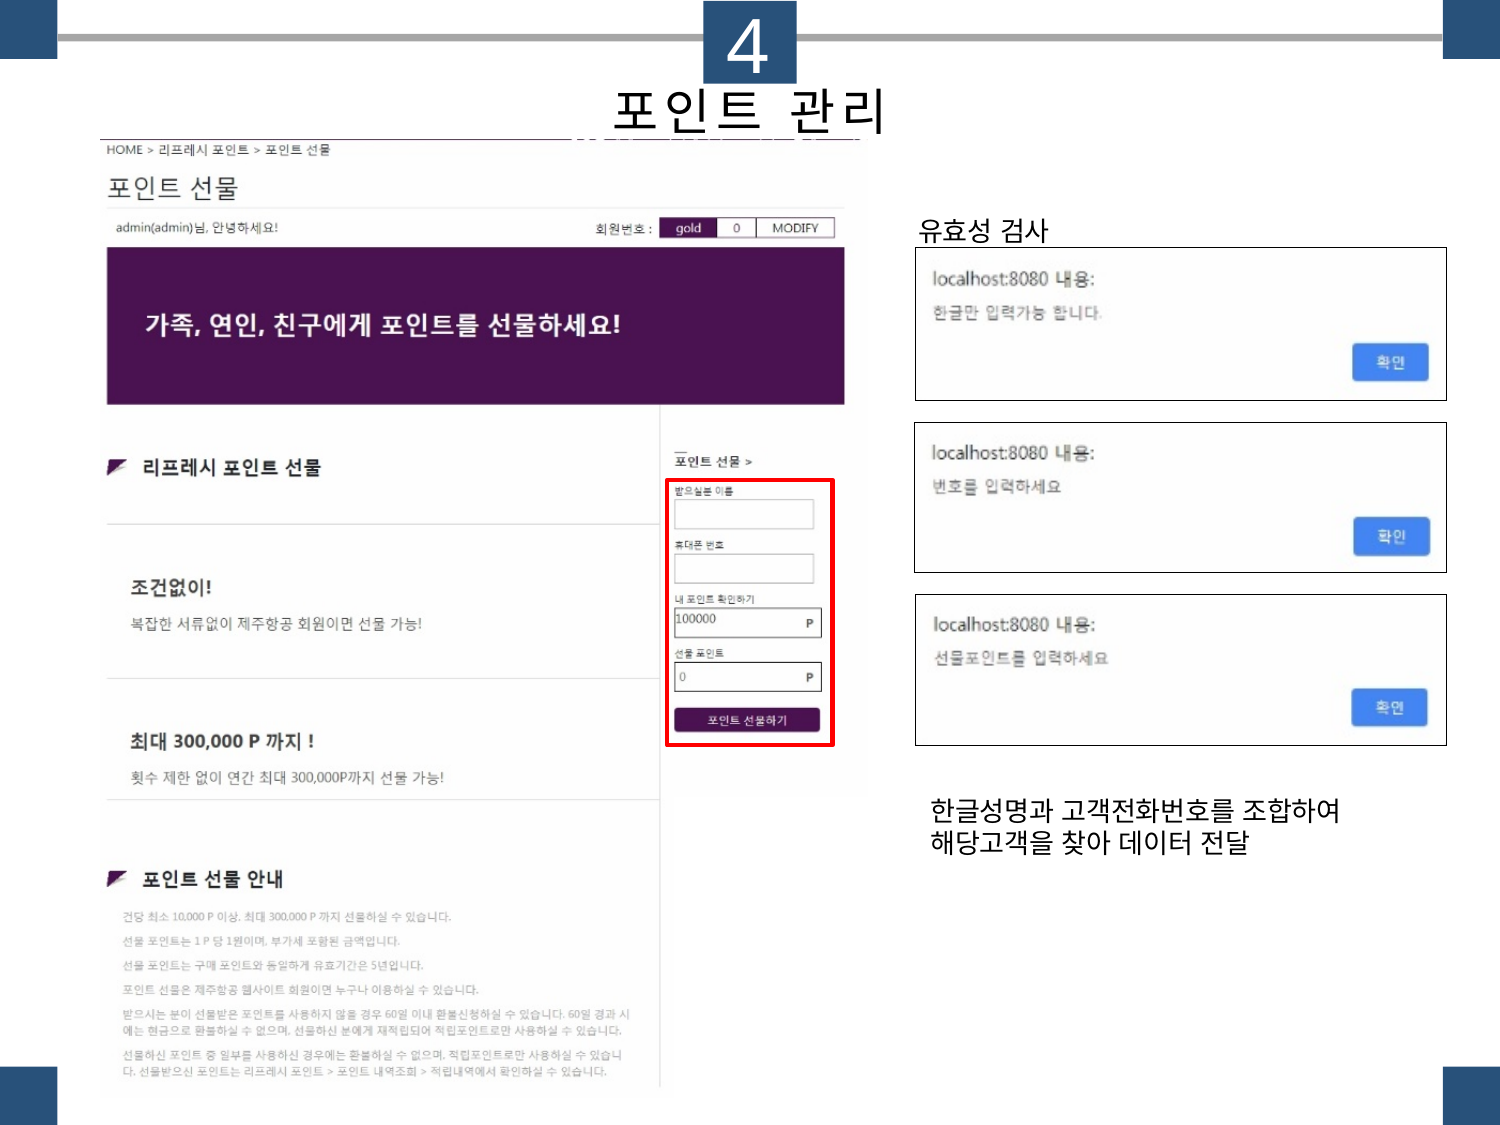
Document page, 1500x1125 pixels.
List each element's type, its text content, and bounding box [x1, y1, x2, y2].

picture [915, 594, 1448, 746]
text_box [55, 32, 683, 43]
picture [914, 422, 1447, 573]
text_box [814, 32, 1444, 43]
text_box 4 [683, 0, 814, 96]
picture [100, 139, 869, 1098]
text_box 유효성 검사 [903, 207, 1176, 255]
text_box 한글성명과 고객전화번호를 조합하여 해당고객을 찾아 데이터 전달 [915, 786, 1412, 867]
picture [914, 247, 1447, 401]
text_box 포인트 관리 [436, 73, 1063, 148]
